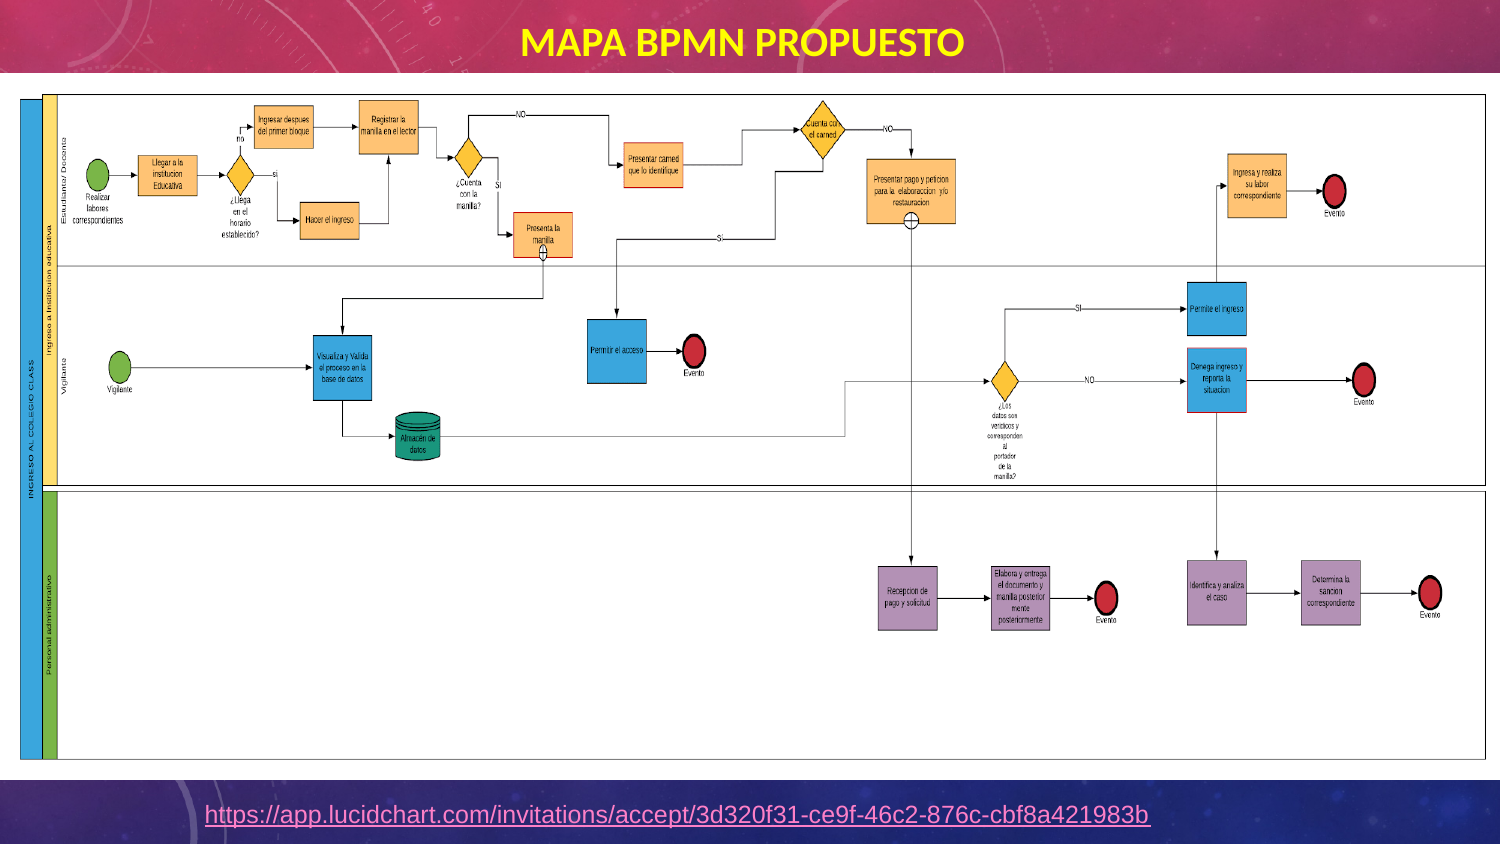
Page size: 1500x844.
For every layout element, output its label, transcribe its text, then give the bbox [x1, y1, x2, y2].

text_box https://app.lucidchart.com/invitations/accept/3d320f31-ce9f-46c2-876c-cbf8a421983b [189, 790, 1225, 844]
picture [0, 0, 1500, 844]
text_box MAPA BPMN PROPUESTO [504, 0, 997, 71]
